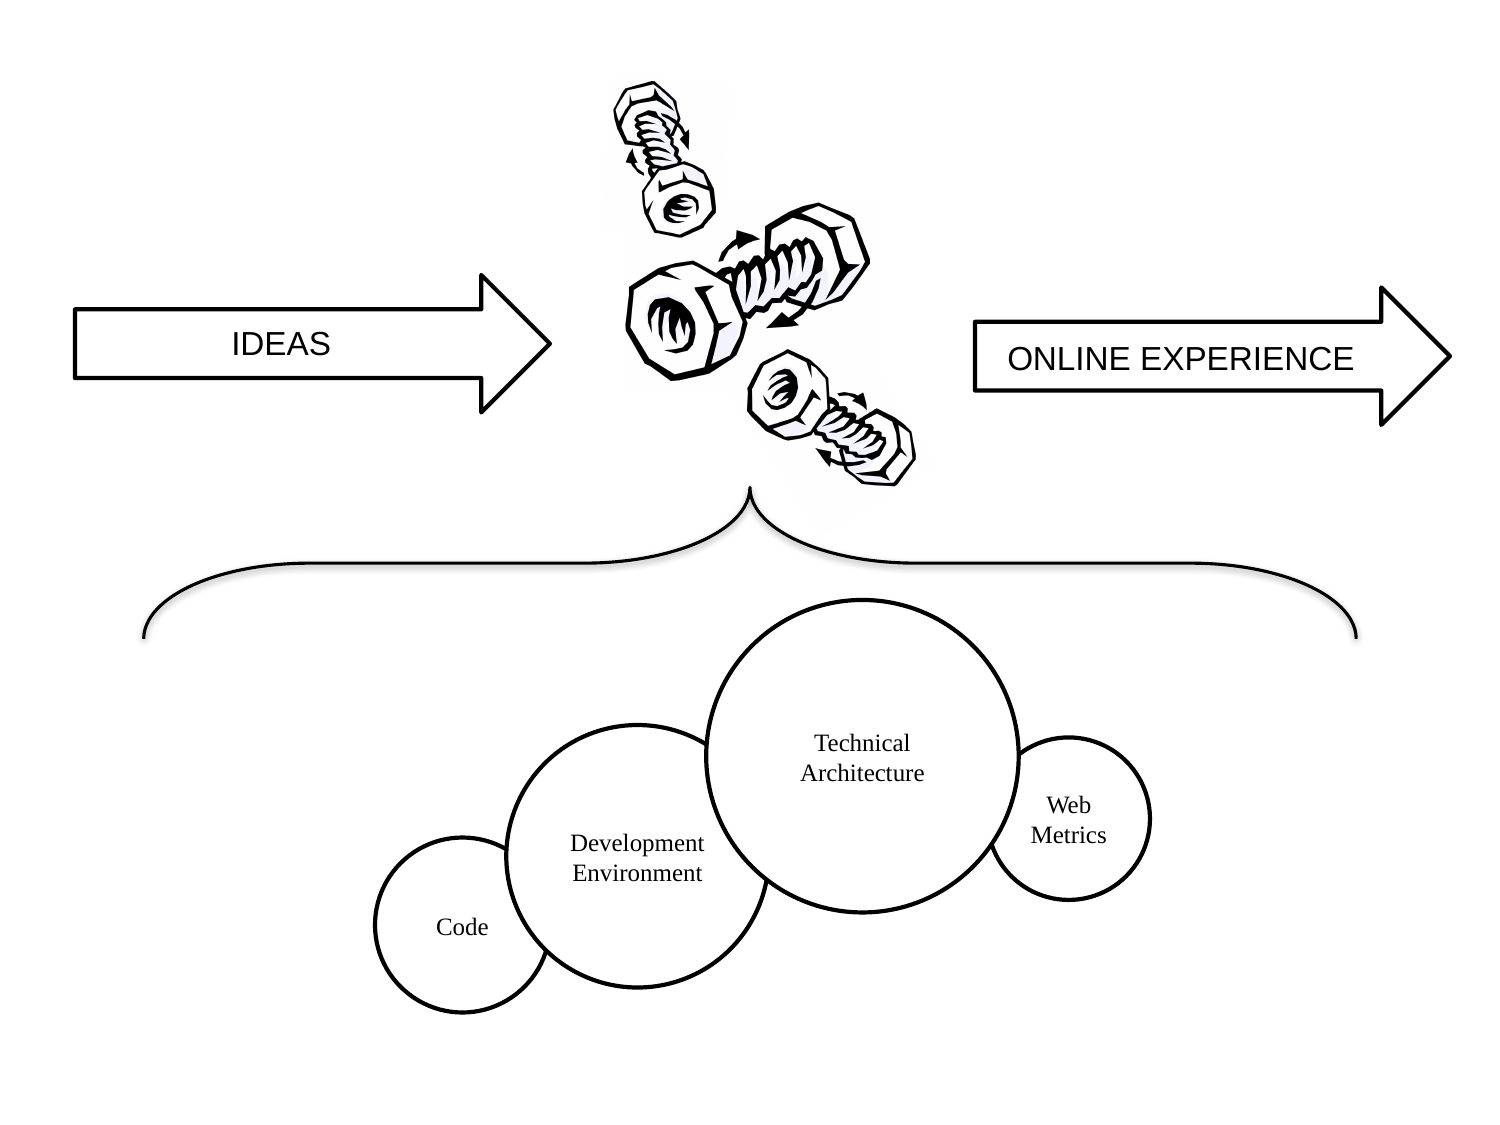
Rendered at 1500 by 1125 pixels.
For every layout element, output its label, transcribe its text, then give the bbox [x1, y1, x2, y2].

text_box IDEAS [87, 314, 475, 370]
text_box Development Environment [504, 722, 768, 990]
text_box ONLINE EXPERIENCE [987, 329, 1375, 385]
text_box [141, 499, 1359, 639]
text_box Web Metrics [991, 735, 1153, 903]
text_box [972, 285, 1453, 427]
text_box [72, 273, 553, 415]
text_box Code [372, 835, 547, 1015]
picture [587, 75, 934, 536]
text_box Technical Architecture [704, 597, 1021, 915]
